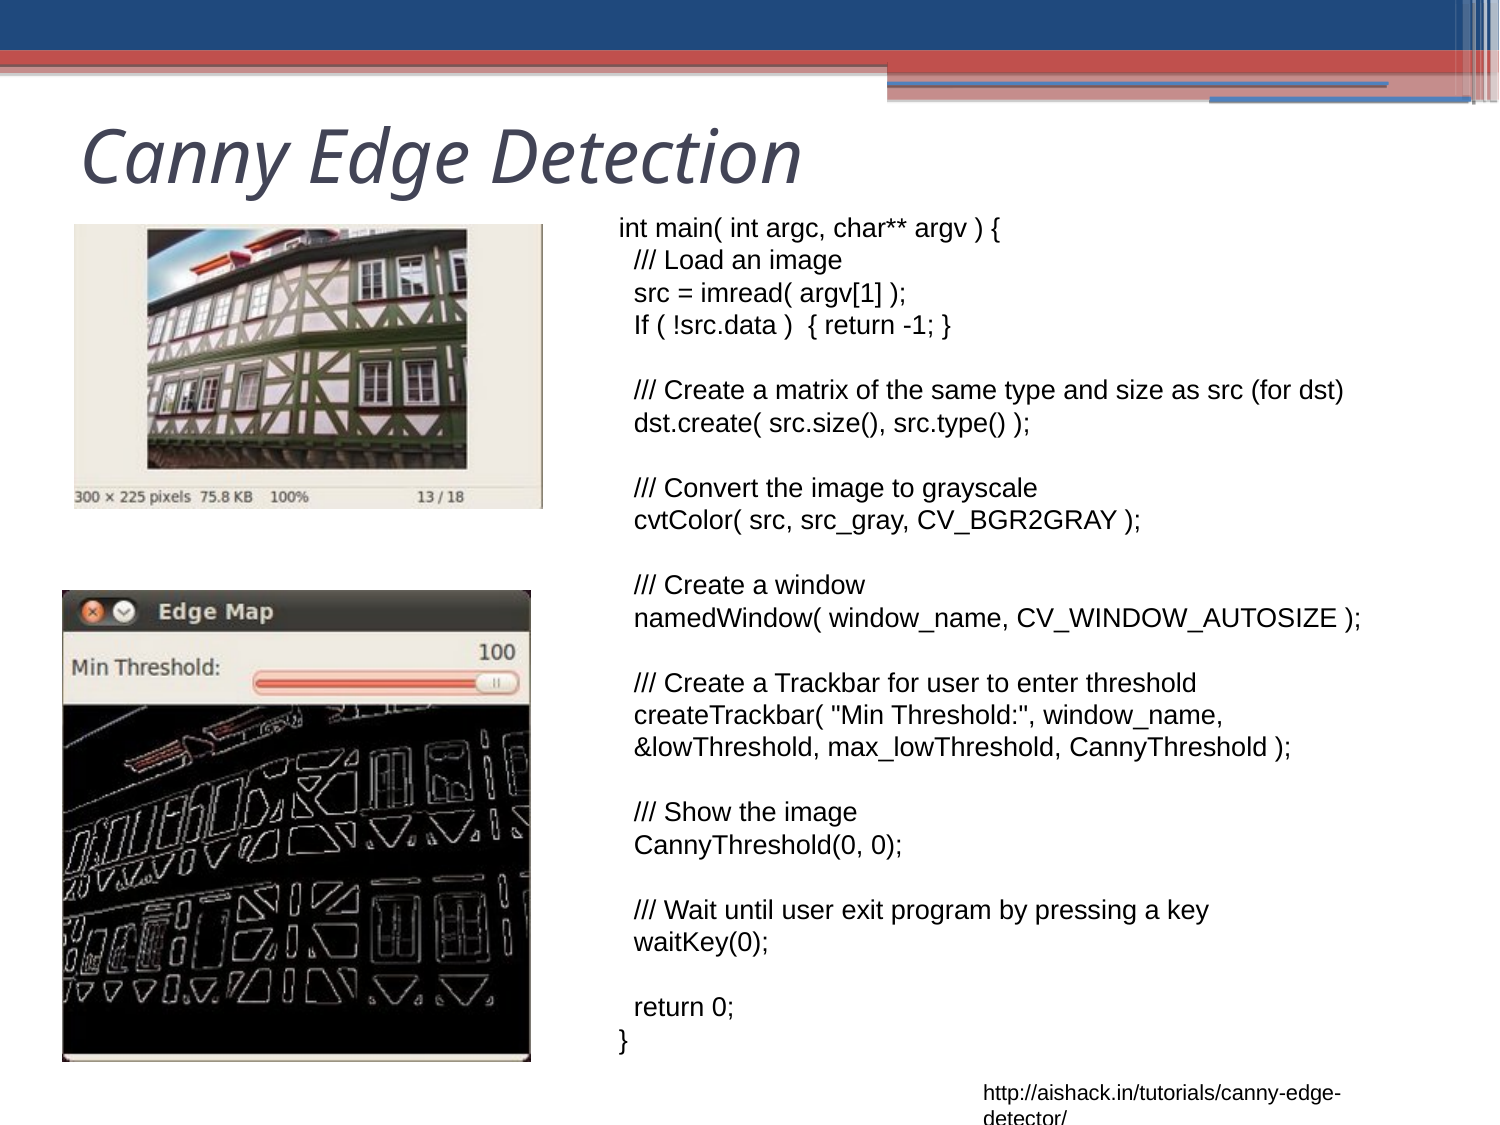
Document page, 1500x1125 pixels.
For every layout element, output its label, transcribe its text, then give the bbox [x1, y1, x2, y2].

text_box http://aishack.in/tutorials/canny-edge-detector/ [968, 1071, 1440, 1110]
picture [62, 590, 532, 1062]
text_box int main( int argc, char** argv ) { /// Load an image src = imread( argv[1] ); If ( !src.data ) { return -1; } /// Create a matrix of the same type and size as src (for dst) dst.create( src.size(), src.type() ); /// Convert the image to grayscale cvtColor( src, src_gray, CV_BGR2GRAY ); /// Create a window namedWindow( window_name, CV_WINDOW_AUTOSIZE ); /// Create a Trackbar for user to enter threshold createTrackbar( "Min Threshold:", window_name, &lowThreshold, max_lowThreshold, CannyThreshold ); /// Show the image CannyThreshold(0, 0); /// Wait until user exit program by pressing a key waitKey(0); return 0; } [604, 202, 1377, 1125]
text_box Canny Edge Detection [64, 66, 1414, 241]
picture [74, 224, 543, 509]
